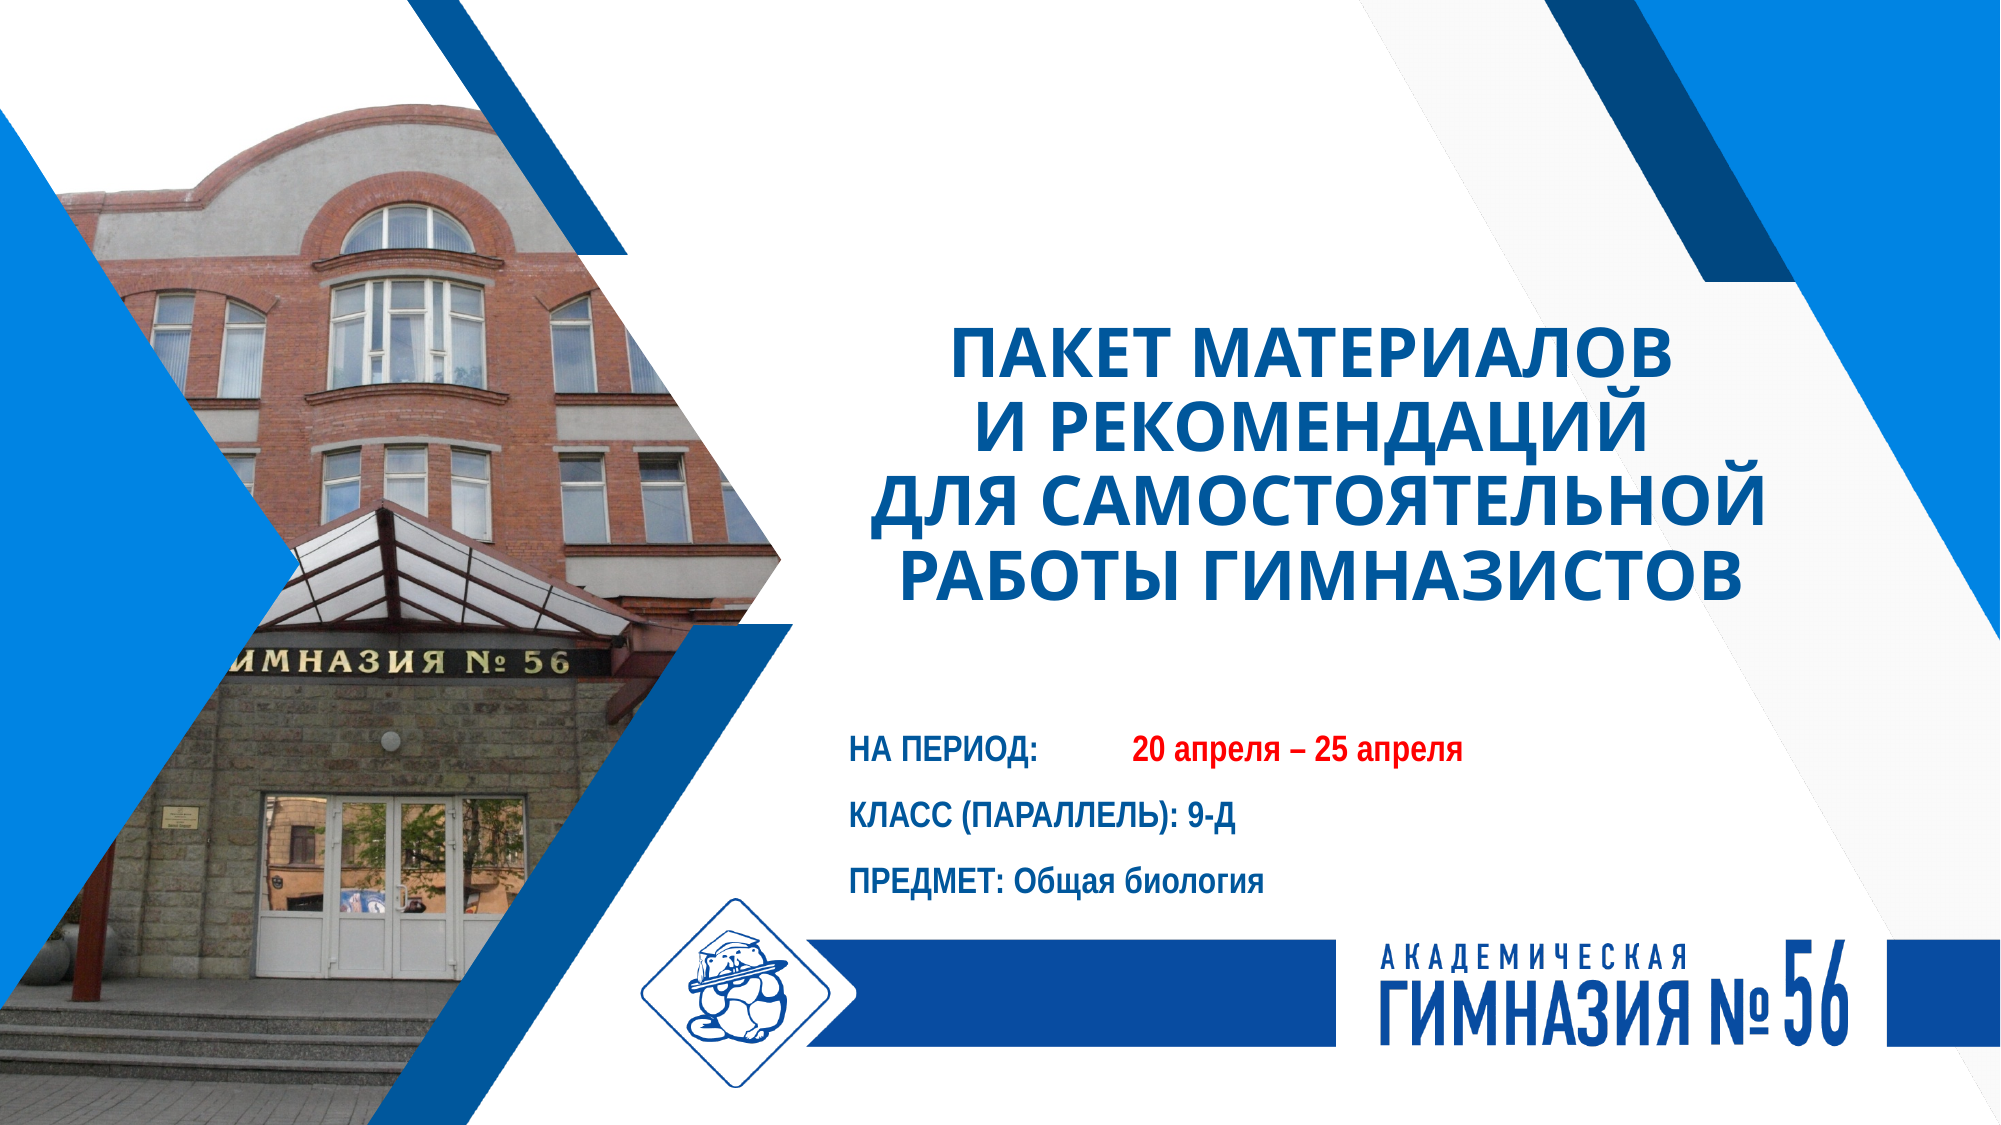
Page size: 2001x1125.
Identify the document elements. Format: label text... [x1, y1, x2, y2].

title ПАКЕТ МАТЕРИАЛОВ И РЕКОМЕНДАЦИЙ ДЛЯ САМОСТОЯТЕЛЬНОЙ РАБОТЫ ГИМНАЗИСТОВ [833, 282, 1808, 651]
picture [0, 0, 2001, 1125]
list НА ПЕРИОД: 20 апреля – 25 апреля КЛАСС (ПАРАЛЛЕЛЬ): 9-Д ПРЕДМЕТ: Общая биология [833, 708, 1808, 911]
